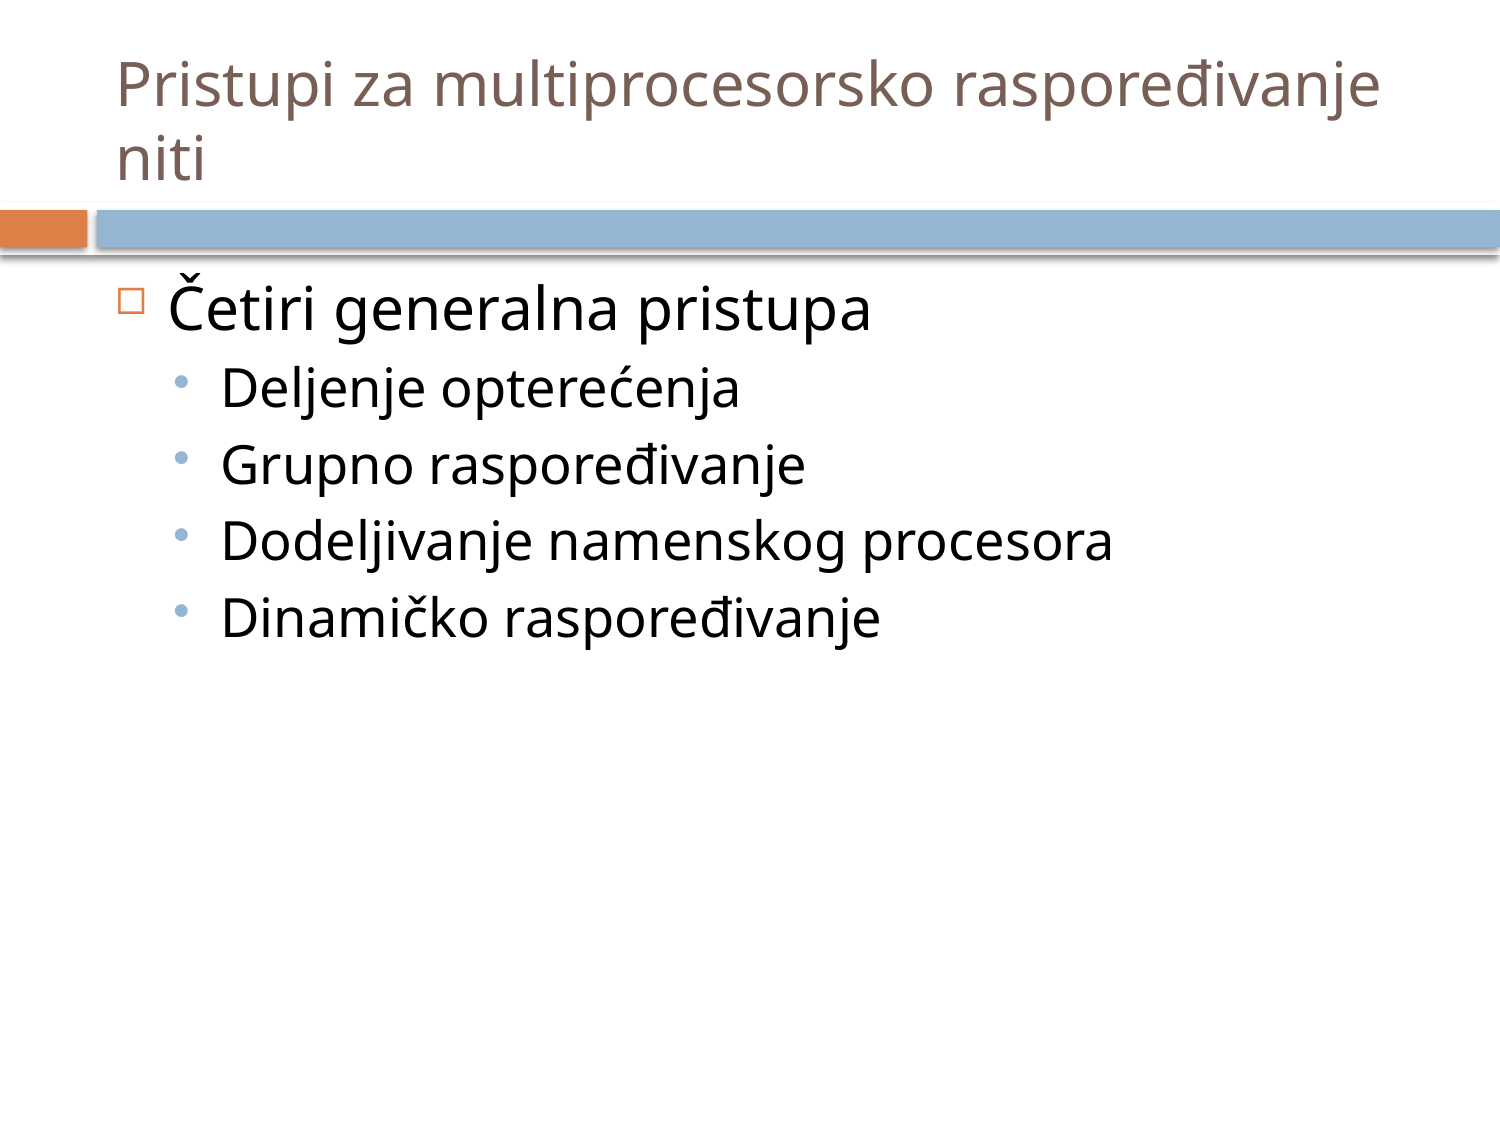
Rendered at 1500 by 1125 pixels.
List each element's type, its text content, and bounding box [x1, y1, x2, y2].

list Četiri generalna pristupa Deljenje opterećenja Grupno raspoređivanje Dodeljivanje namenskog procesora Dinamičko raspoređivanje [100, 262, 1438, 1000]
title Pristupi za multiprocesorsko raspoređivanje niti [100, 37, 1438, 200]
